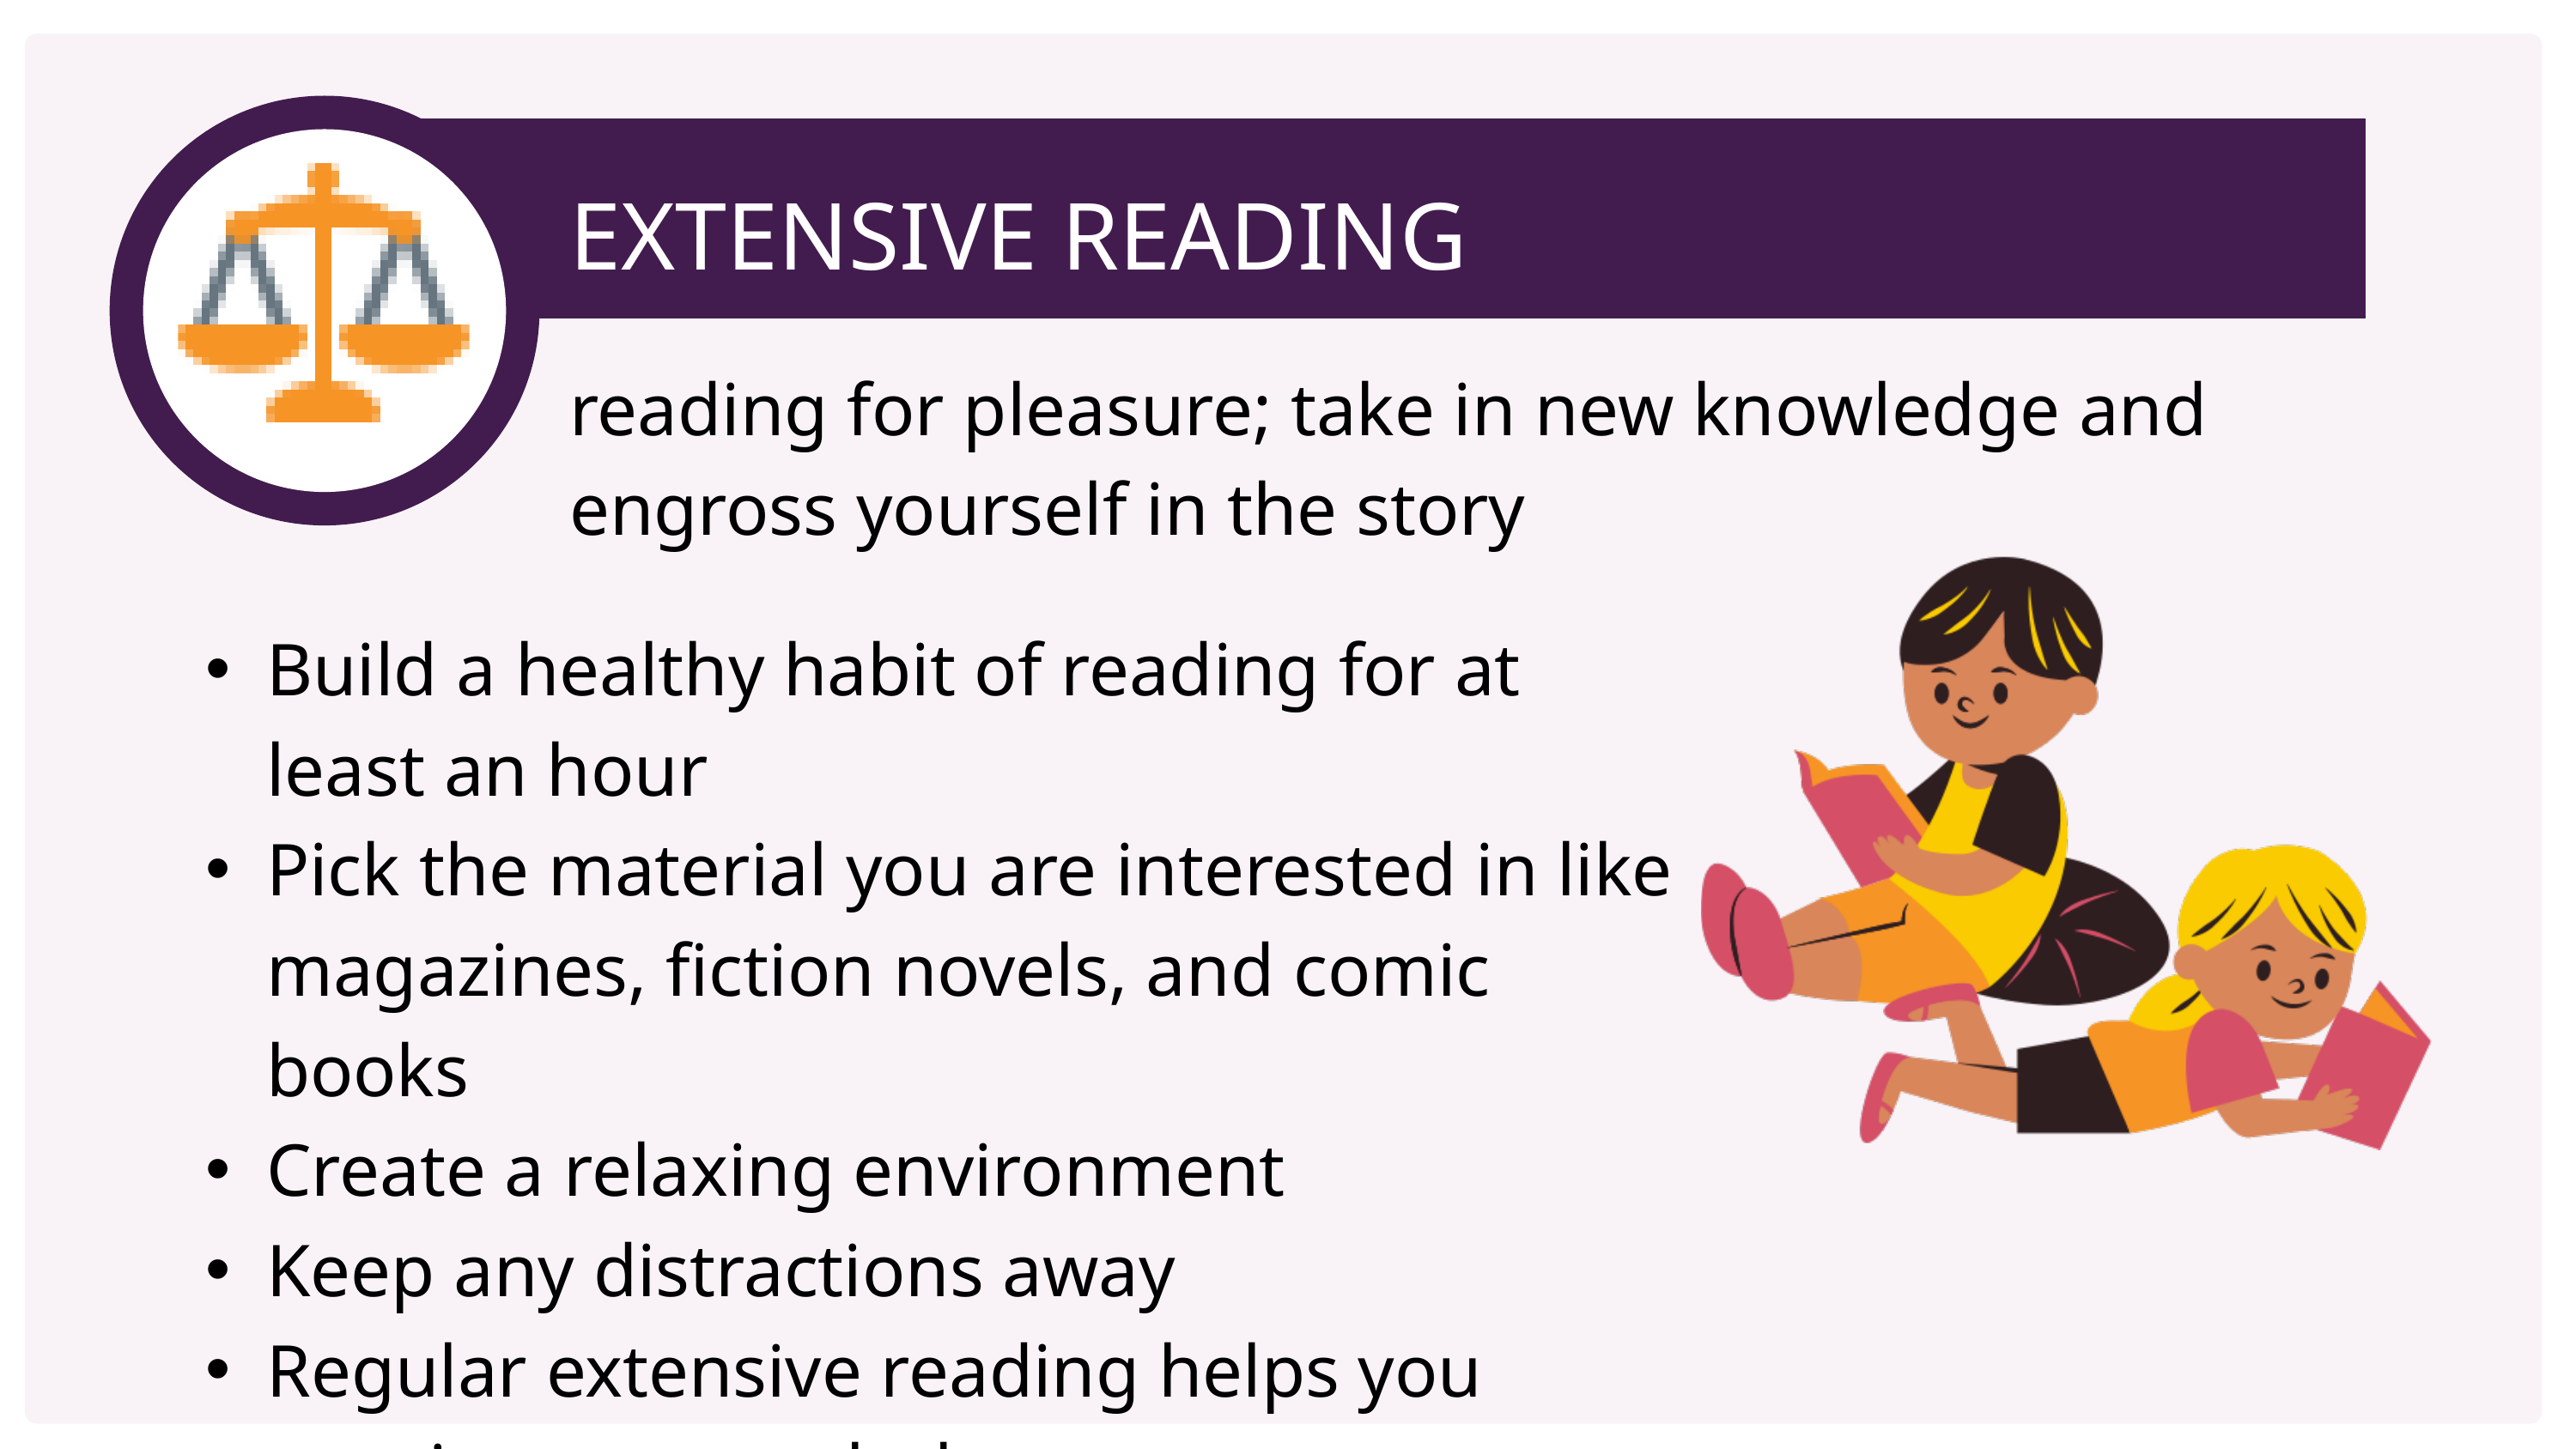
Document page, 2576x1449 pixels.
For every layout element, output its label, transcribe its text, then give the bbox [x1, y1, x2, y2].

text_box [544, 118, 2366, 319]
text_box Build a healthy habit of reading for at least an hour Pick the material you are interested in like magazines, fiction novels, and comic books Create a relaxing environment Keep any distractions away Regular extensive reading helps you acquire new vocabulary too [144, 1431, 1676, 1449]
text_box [24, 33, 2543, 1424]
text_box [143, 129, 507, 493]
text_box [109, 95, 540, 526]
